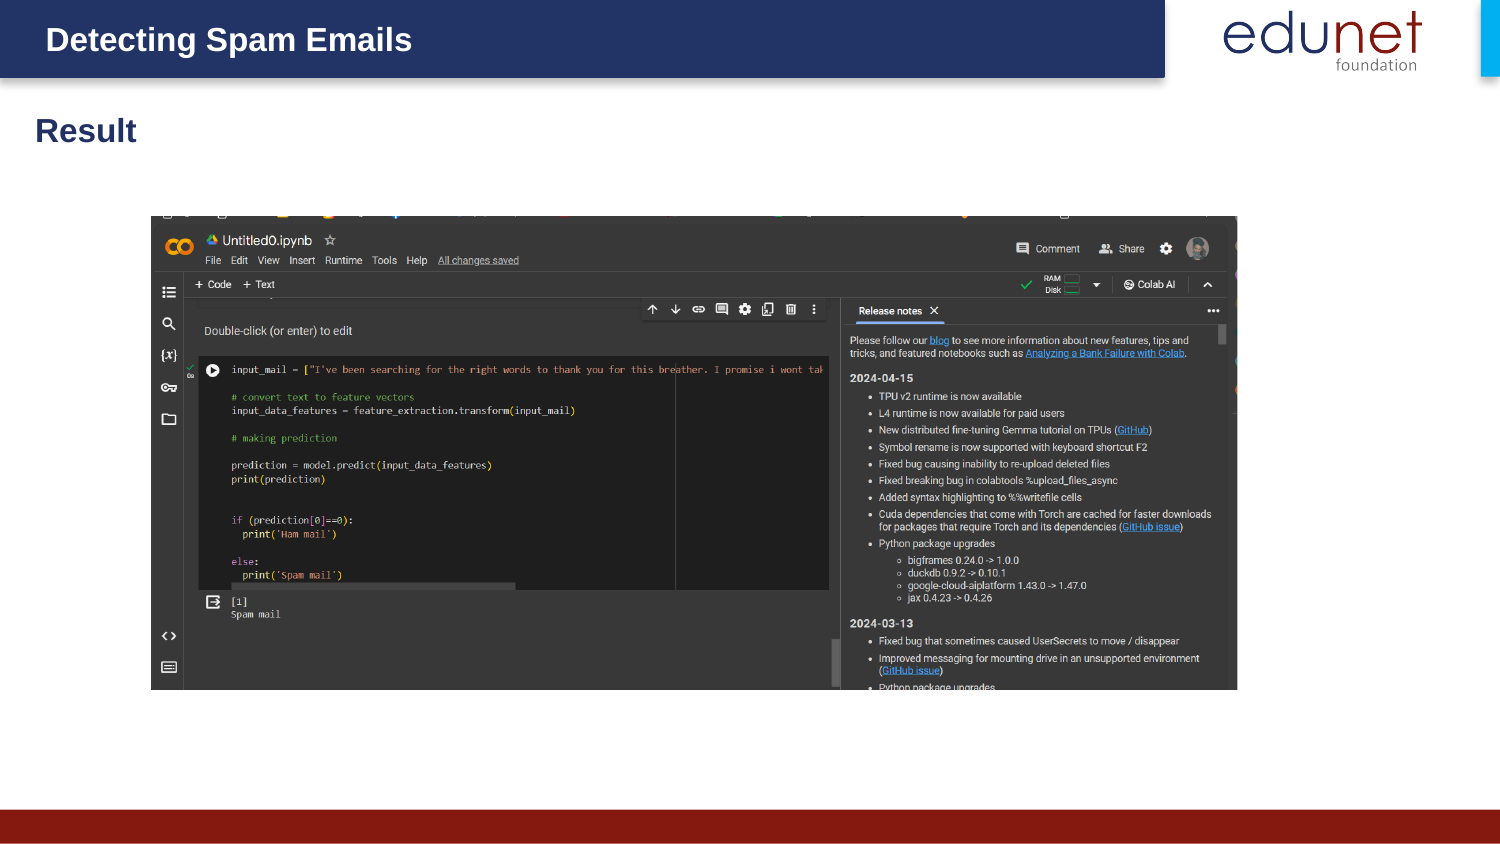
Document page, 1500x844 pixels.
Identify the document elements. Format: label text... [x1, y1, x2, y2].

text_box Result [20, 94, 750, 147]
picture [150, 216, 1238, 691]
picture [1219, 8, 1424, 75]
